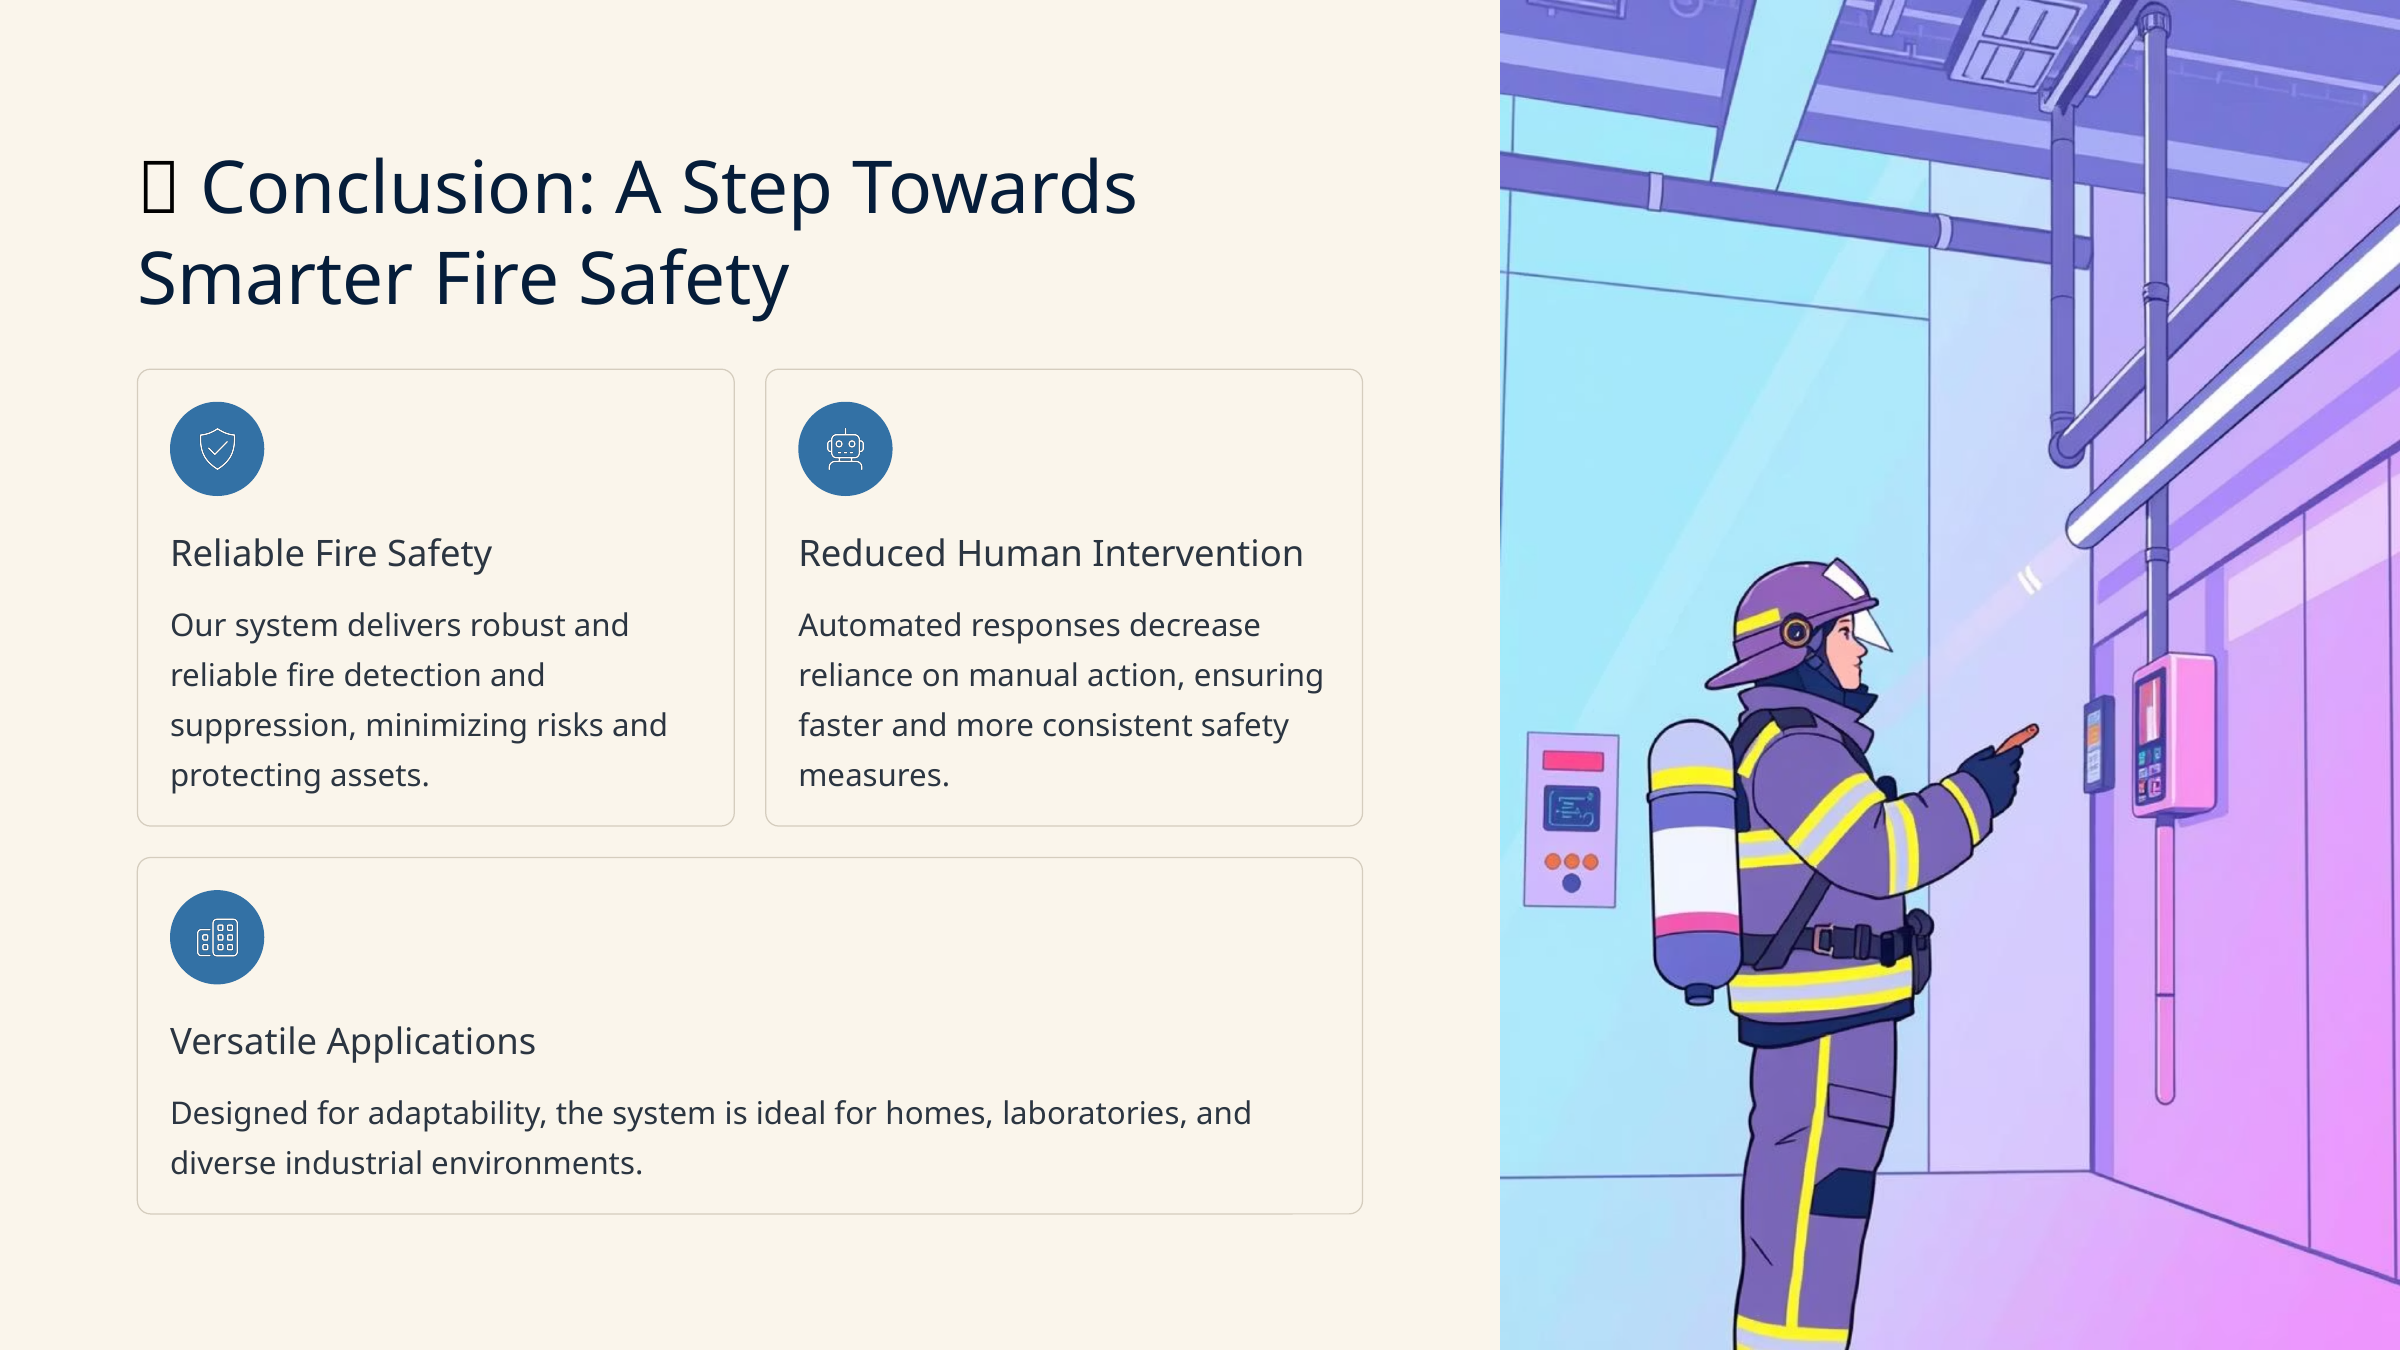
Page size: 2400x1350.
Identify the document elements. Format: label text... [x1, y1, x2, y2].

text_box 🏁 Conclusion: A Step Towards Smarter Fire Safety [137, 136, 1363, 323]
text_box [170, 890, 265, 985]
text_box Versatile Applications [170, 1015, 545, 1062]
text_box Reduced Human Intervention [798, 527, 1315, 574]
text_box Reliable Fire Safety [170, 527, 540, 574]
text_box [798, 401, 893, 497]
text_box Our system delivers robust and reliable fire detection and suppression, minimizing risks and protecting assets. [170, 592, 702, 794]
picture [1499, 0, 2400, 1350]
picture [824, 427, 867, 471]
text_box [170, 401, 265, 497]
text_box Automated responses decrease reliance on manual action, ensuring faster and more consistent safety measures. [798, 592, 1330, 794]
text_box [137, 857, 1363, 1214]
text_box Designed for adaptability, the system is ideal for homes, laboratories, and diverse industrial environments. [170, 1080, 1330, 1182]
picture [195, 915, 239, 959]
text_box [765, 369, 1363, 827]
picture [195, 427, 239, 471]
text_box [137, 369, 735, 827]
